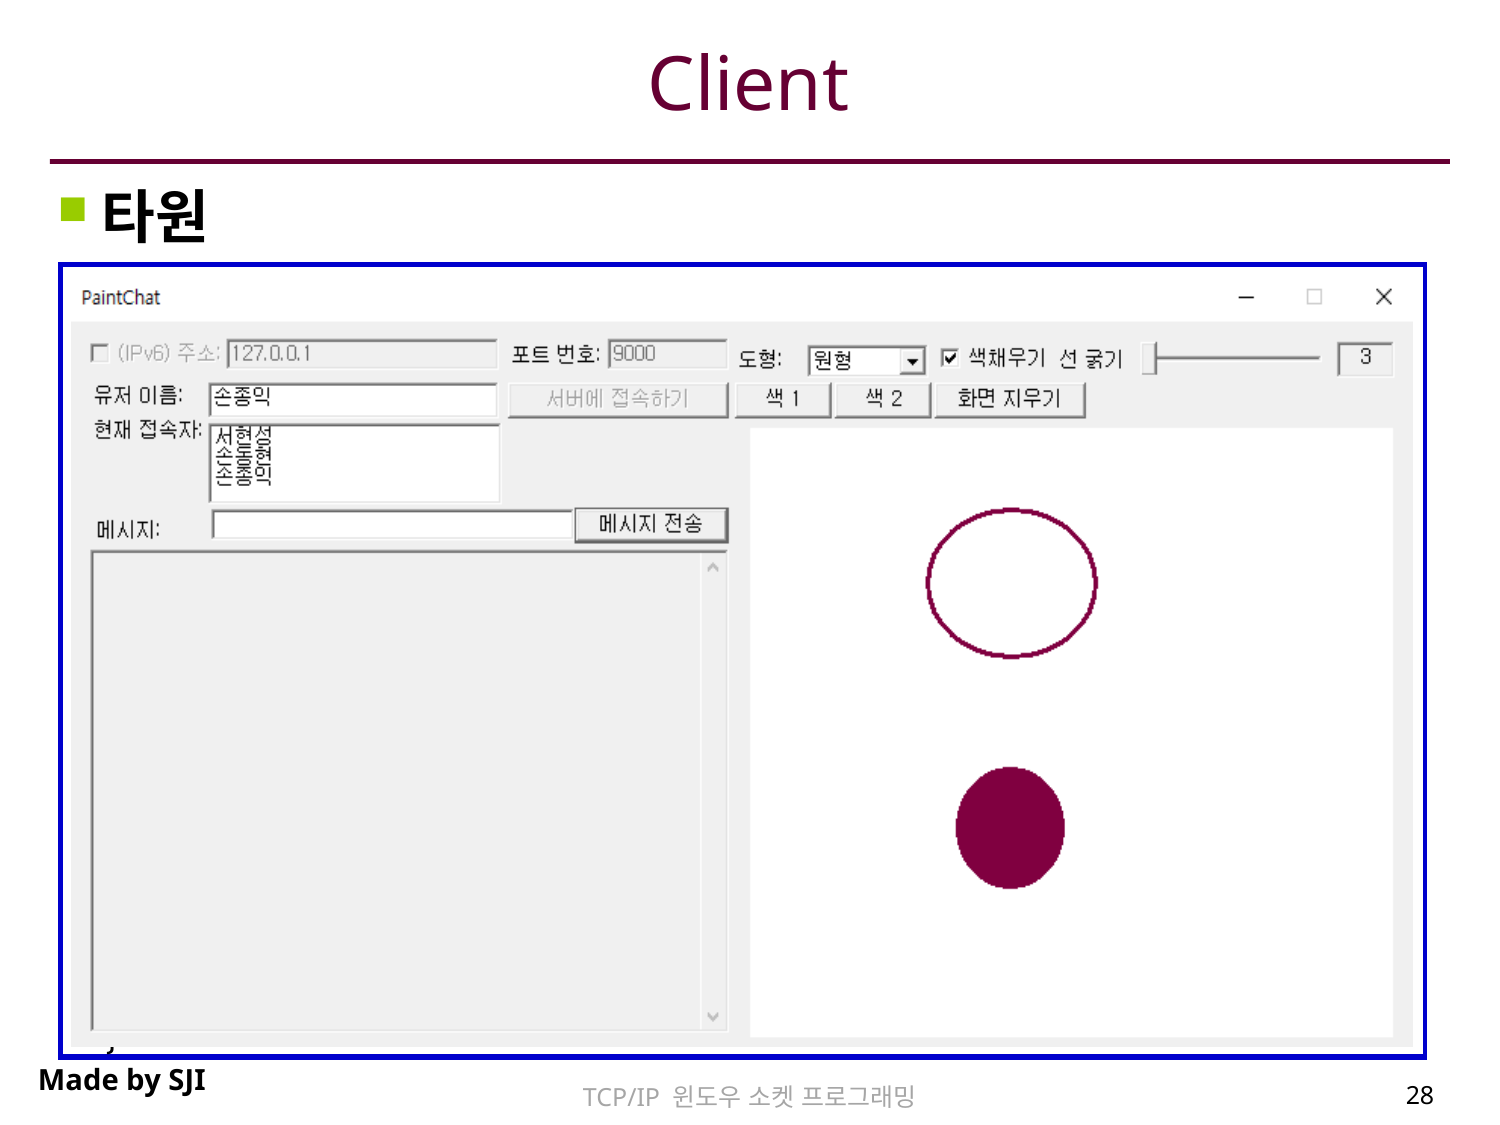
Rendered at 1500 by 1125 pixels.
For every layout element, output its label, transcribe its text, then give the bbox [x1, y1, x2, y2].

text_box Made by SJI [0, 1053, 250, 1104]
list 타원 [42, 172, 1443, 1052]
picture [58, 262, 1427, 1060]
title Client [48, 24, 1449, 153]
